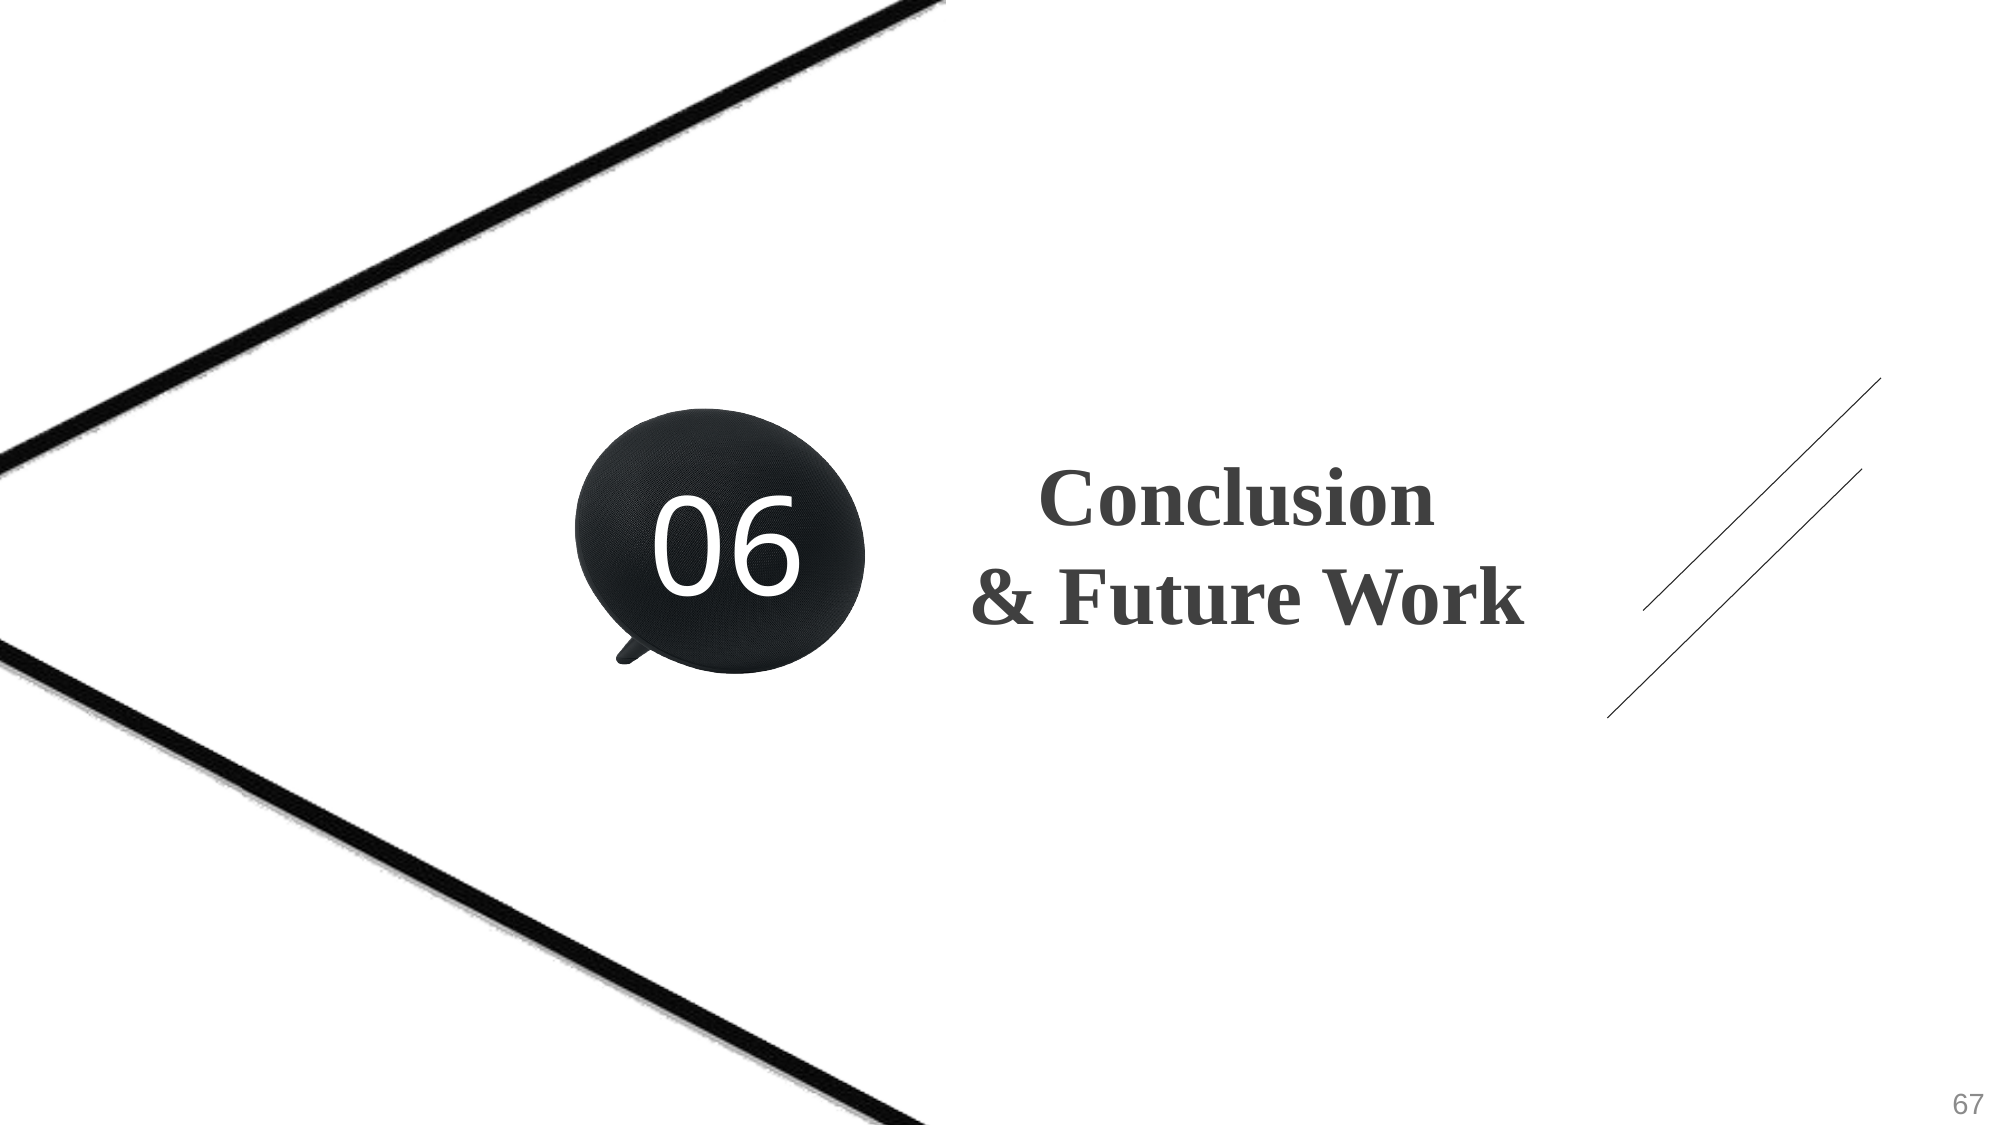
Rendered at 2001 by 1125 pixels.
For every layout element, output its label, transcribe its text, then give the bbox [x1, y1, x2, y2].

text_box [561, 393, 876, 689]
slide_number 67 [1550, 1072, 2000, 1125]
text_box Conclusion & Future Work [946, 434, 1899, 749]
picture [0, 0, 946, 1125]
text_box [1643, 377, 1881, 611]
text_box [1607, 468, 1863, 718]
